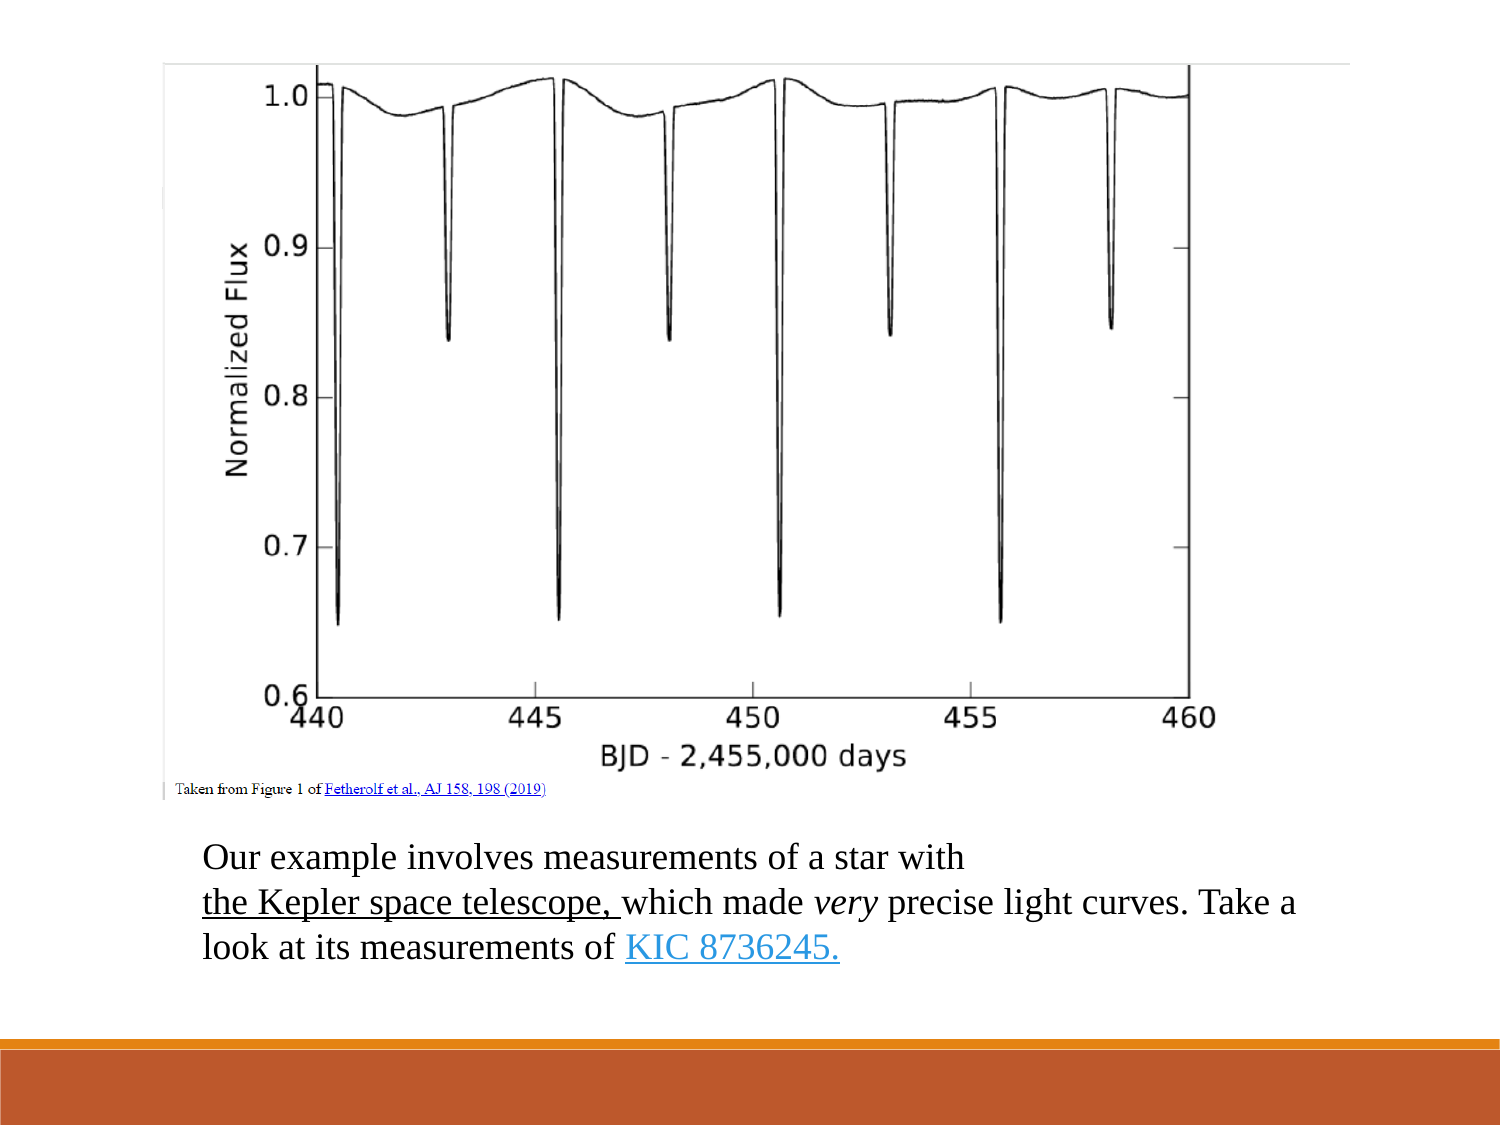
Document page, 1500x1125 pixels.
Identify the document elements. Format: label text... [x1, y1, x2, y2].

text_box Our example involves measurements of a star with the Kepler space telescope, which made very precise light curves. Take a look at its measurements of KIC 8736245. [187, 824, 1375, 975]
picture [161, 55, 1351, 801]
